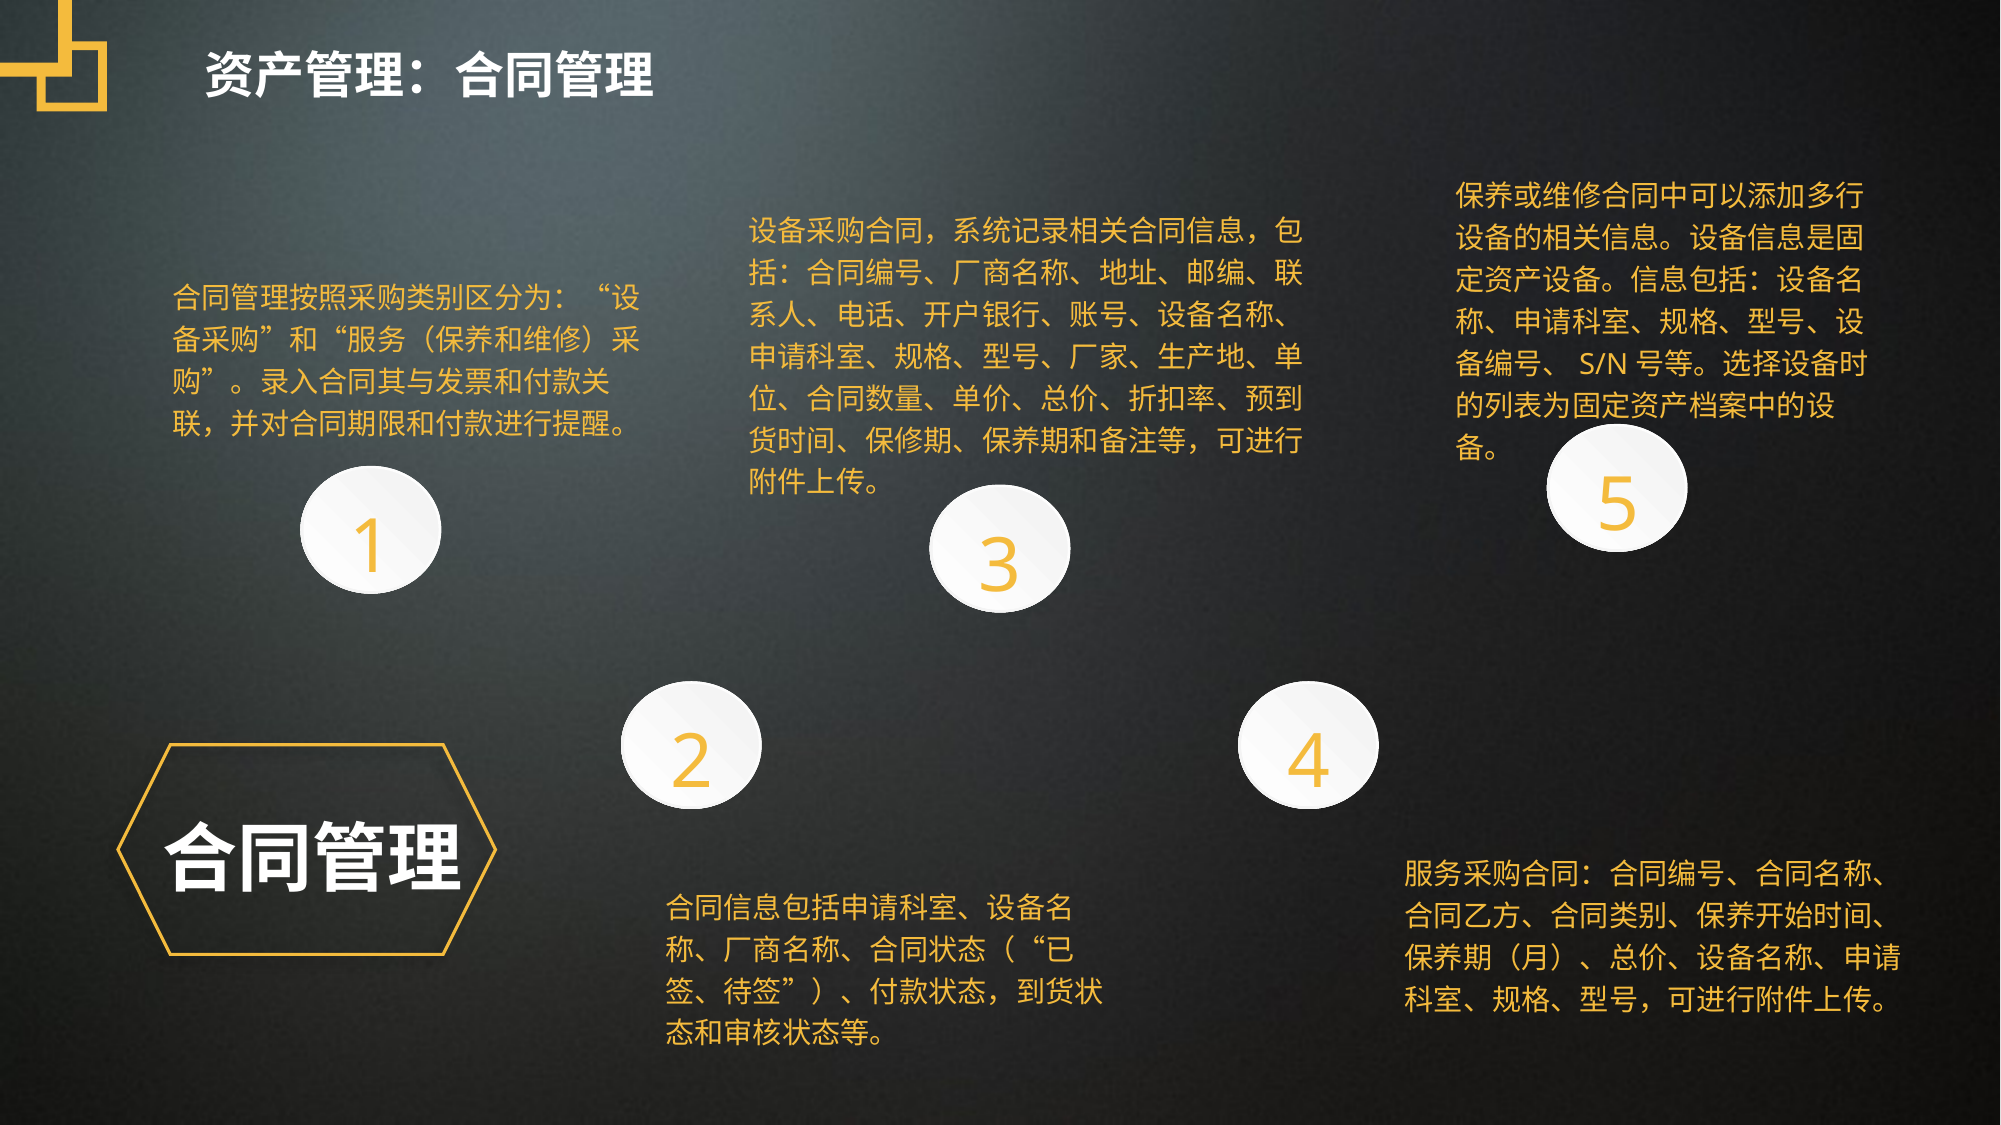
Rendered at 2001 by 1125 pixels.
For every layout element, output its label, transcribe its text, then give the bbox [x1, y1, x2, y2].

picture [0, 0, 58, 62]
text_box 服务采购合同：合同编号、合同名称、合同乙方、合同类别、保养开始时间、保养期（月）、总价、设备名称、申请科室、规格、型号，可进行附件上传。 [1389, 841, 1927, 1024]
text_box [1238, 680, 1380, 812]
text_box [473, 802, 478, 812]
text_box 合同管理按照采购类别区分为：“设备采购”和“服务（保养和维修）采购”。录入合同其与发票和付款关联，并对合同期限和付款进行提醒。 [157, 265, 661, 448]
text_box [0, 0, 72, 77]
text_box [1546, 423, 1688, 555]
text_box 设备采购合同，系统记录相关合同信息，包括：合同编号、厂商名称、地址、邮编、联系人、电话、开户银行、账号、设备名称、申请科室、规格、型号、厂家、生产地、单位、合同数量、单价、总价、折扣率、预到货时间、保修期、保养期和备注等，可进行附件上传。 [733, 197, 1340, 507]
text_box [36, 41, 107, 112]
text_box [929, 484, 1071, 616]
text_box 资产管理：合同管理 [121, 35, 1062, 111]
picture [0, 0, 2001, 1125]
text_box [620, 680, 762, 812]
text_box 合同管理 [470, 892, 478, 908]
text_box 合同信息包括申请科室、设备名称、厂商名称、合同状态（“已签、待签”）、付款状态，到货状态和审核状态等。 [650, 874, 1121, 1058]
text_box 保养或维修合同中可以添加多行设备的相关信息。设备信息是固定资产设备。信息包括：设备名称、申请科室、规格、型号、设备编号、S/N号等。选择设备时的列表为固定资产档案中的设备。 [1440, 162, 1889, 472]
picture [46, 51, 98, 102]
text_box [117, 744, 496, 955]
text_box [300, 465, 442, 597]
